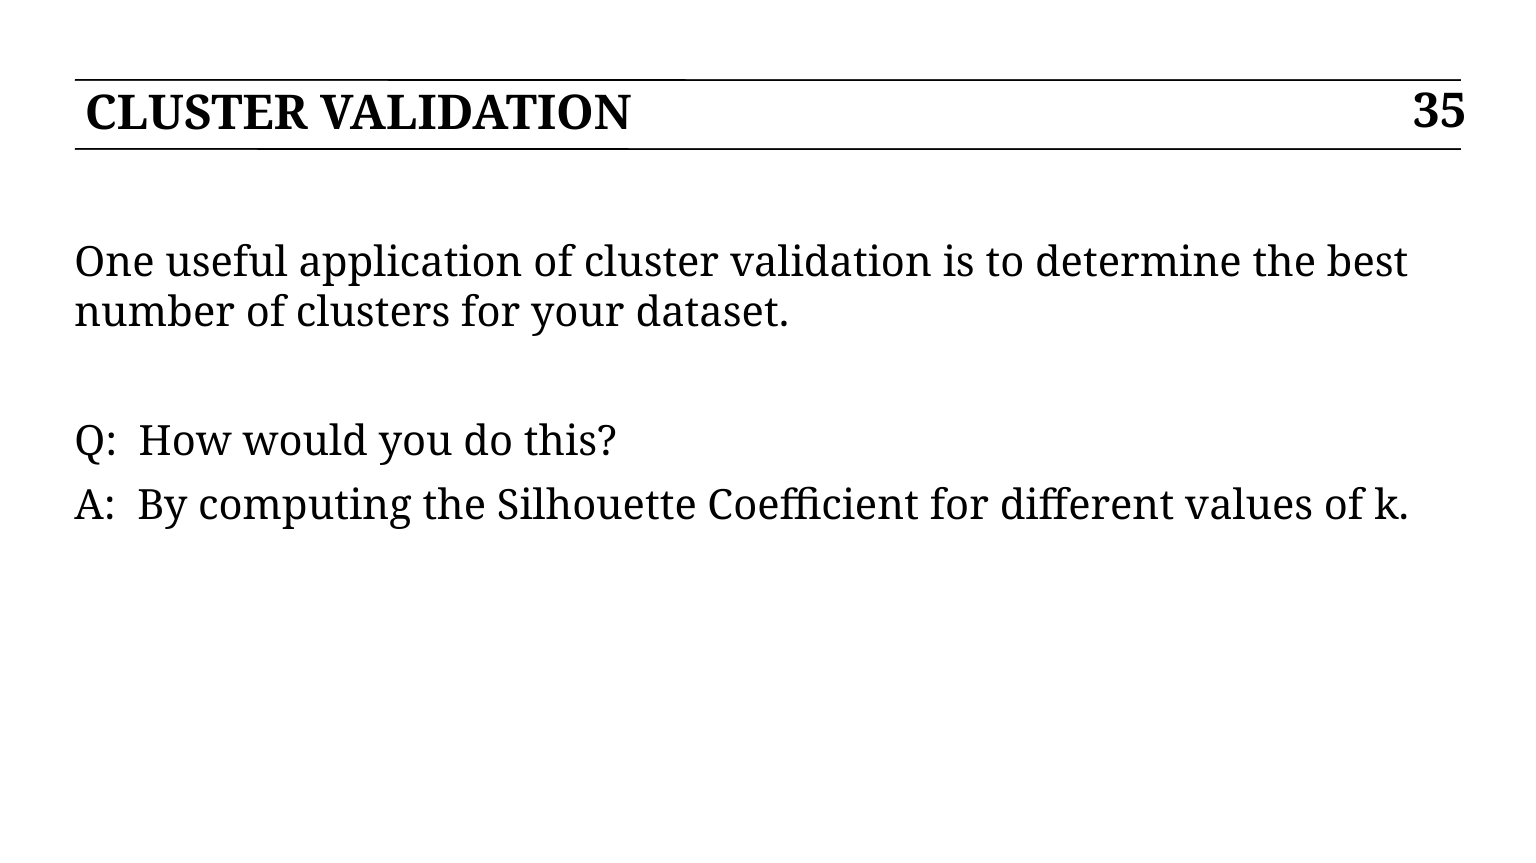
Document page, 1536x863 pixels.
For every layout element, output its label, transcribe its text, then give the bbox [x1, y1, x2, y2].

slide_number 35 [1408, 82, 1471, 142]
text_box One useful application of cluster validation is to determine the best number of clusters for your dataset. Q: How would you do this? A: By computing the Silhouette Coefficient for different values of k. [74, 234, 1462, 529]
title CLUSTER VALIDATION [76, 82, 1369, 234]
